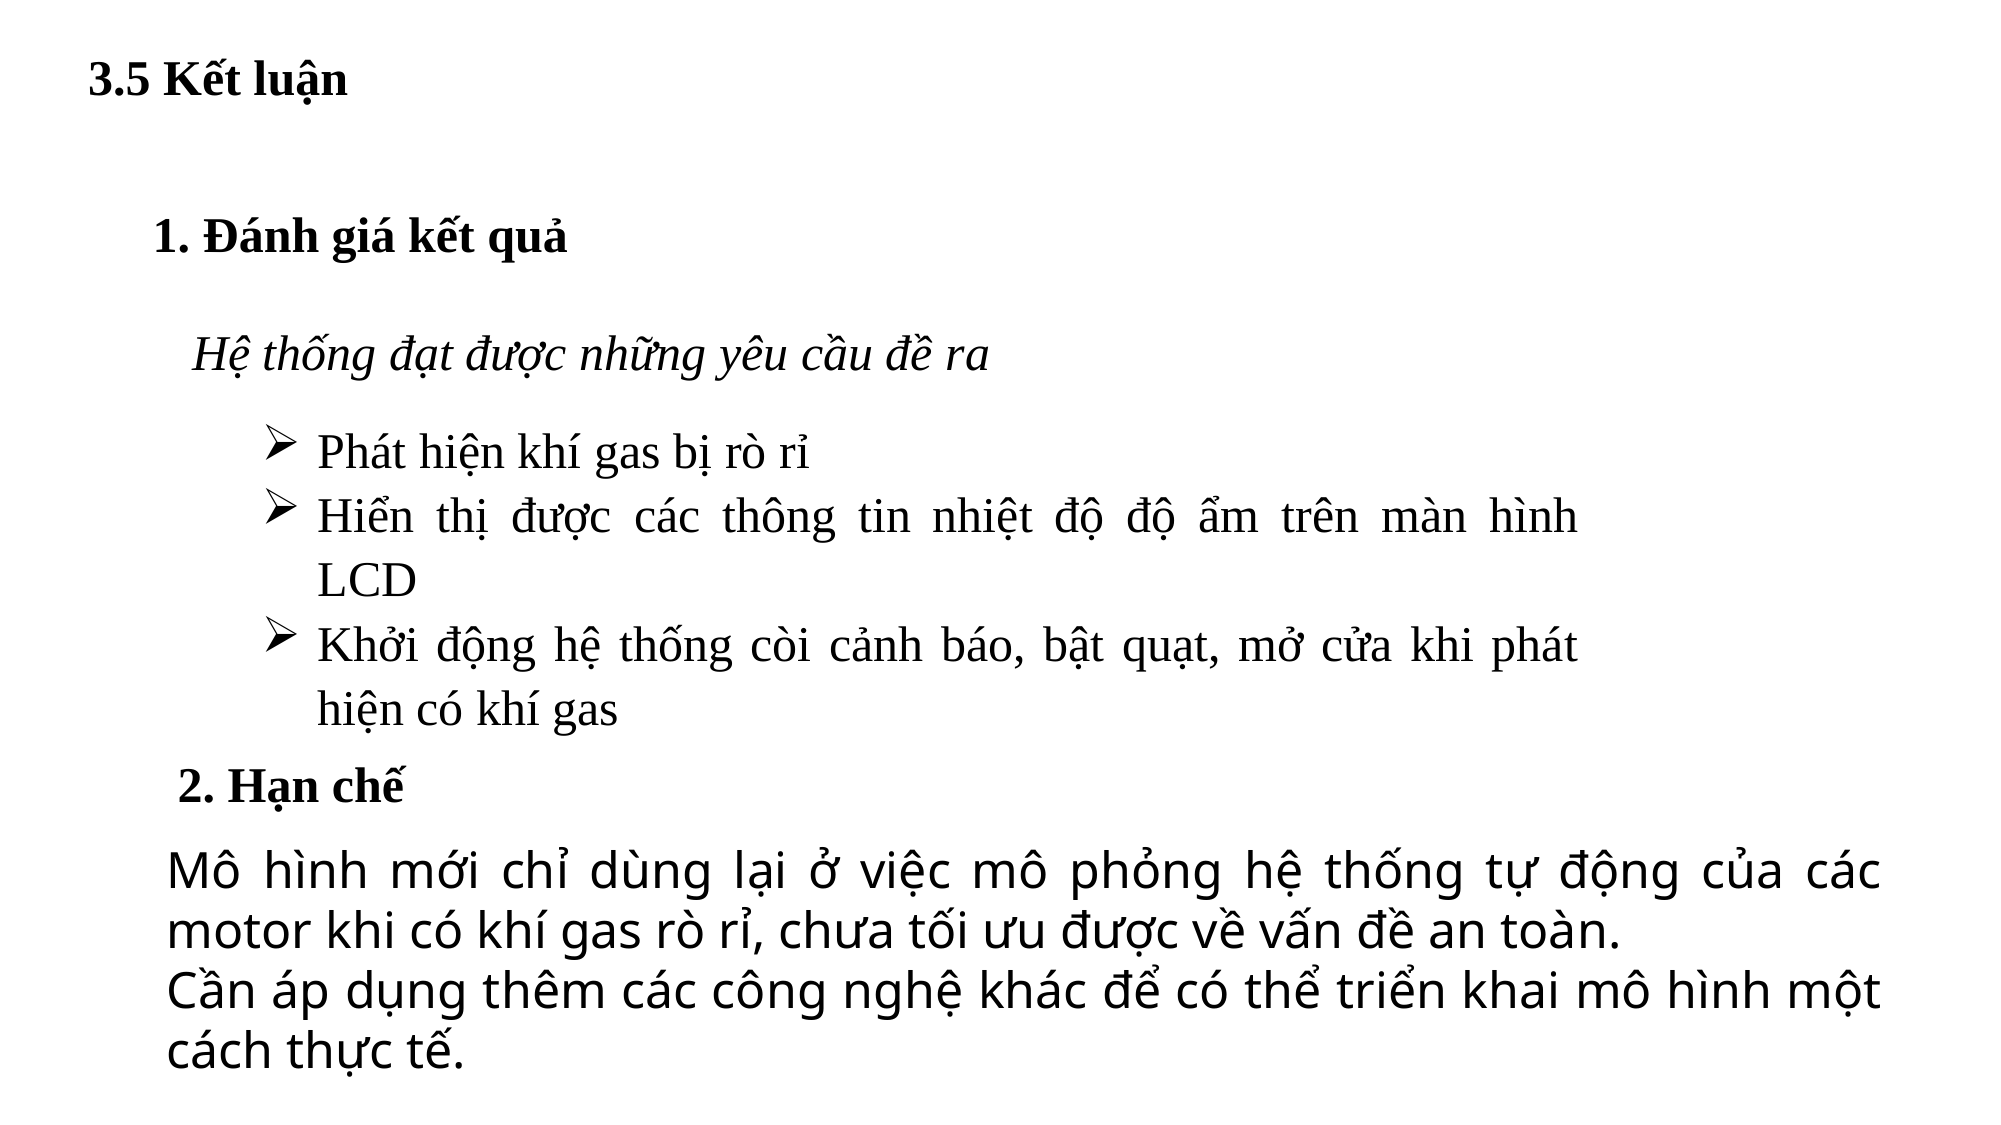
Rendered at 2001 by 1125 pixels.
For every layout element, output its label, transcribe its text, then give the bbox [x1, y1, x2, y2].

text_box 1. Đánh giá kết quả [137, 195, 583, 270]
text_box Hệ thống đạt được những yêu cầu đề ra [177, 283, 1557, 659]
text_box 3.5 Kết luận [73, 38, 1073, 114]
text_box Phát hiện khí gas bị rò rỉ Hiển thị được các thông tin nhiệt độ độ ẩm trên màn hình LCD Khởi động hệ thống còi cảnh báo, bật quạt, mở cửa khi phát hiện có khí gas [246, 406, 1595, 743]
text_box Mô hình mới chỉ dùng lại ở việc mô phỏng hệ thống tự động của các motor khi có khí gas rò rỉ, chưa tối ưu được về vấn đề an toàn. Cần áp dụng thêm các công nghệ khác để có thể triển khai mô hình một cách thực tế. [151, 831, 1898, 1087]
text_box 2. Hạn chế [162, 744, 420, 820]
